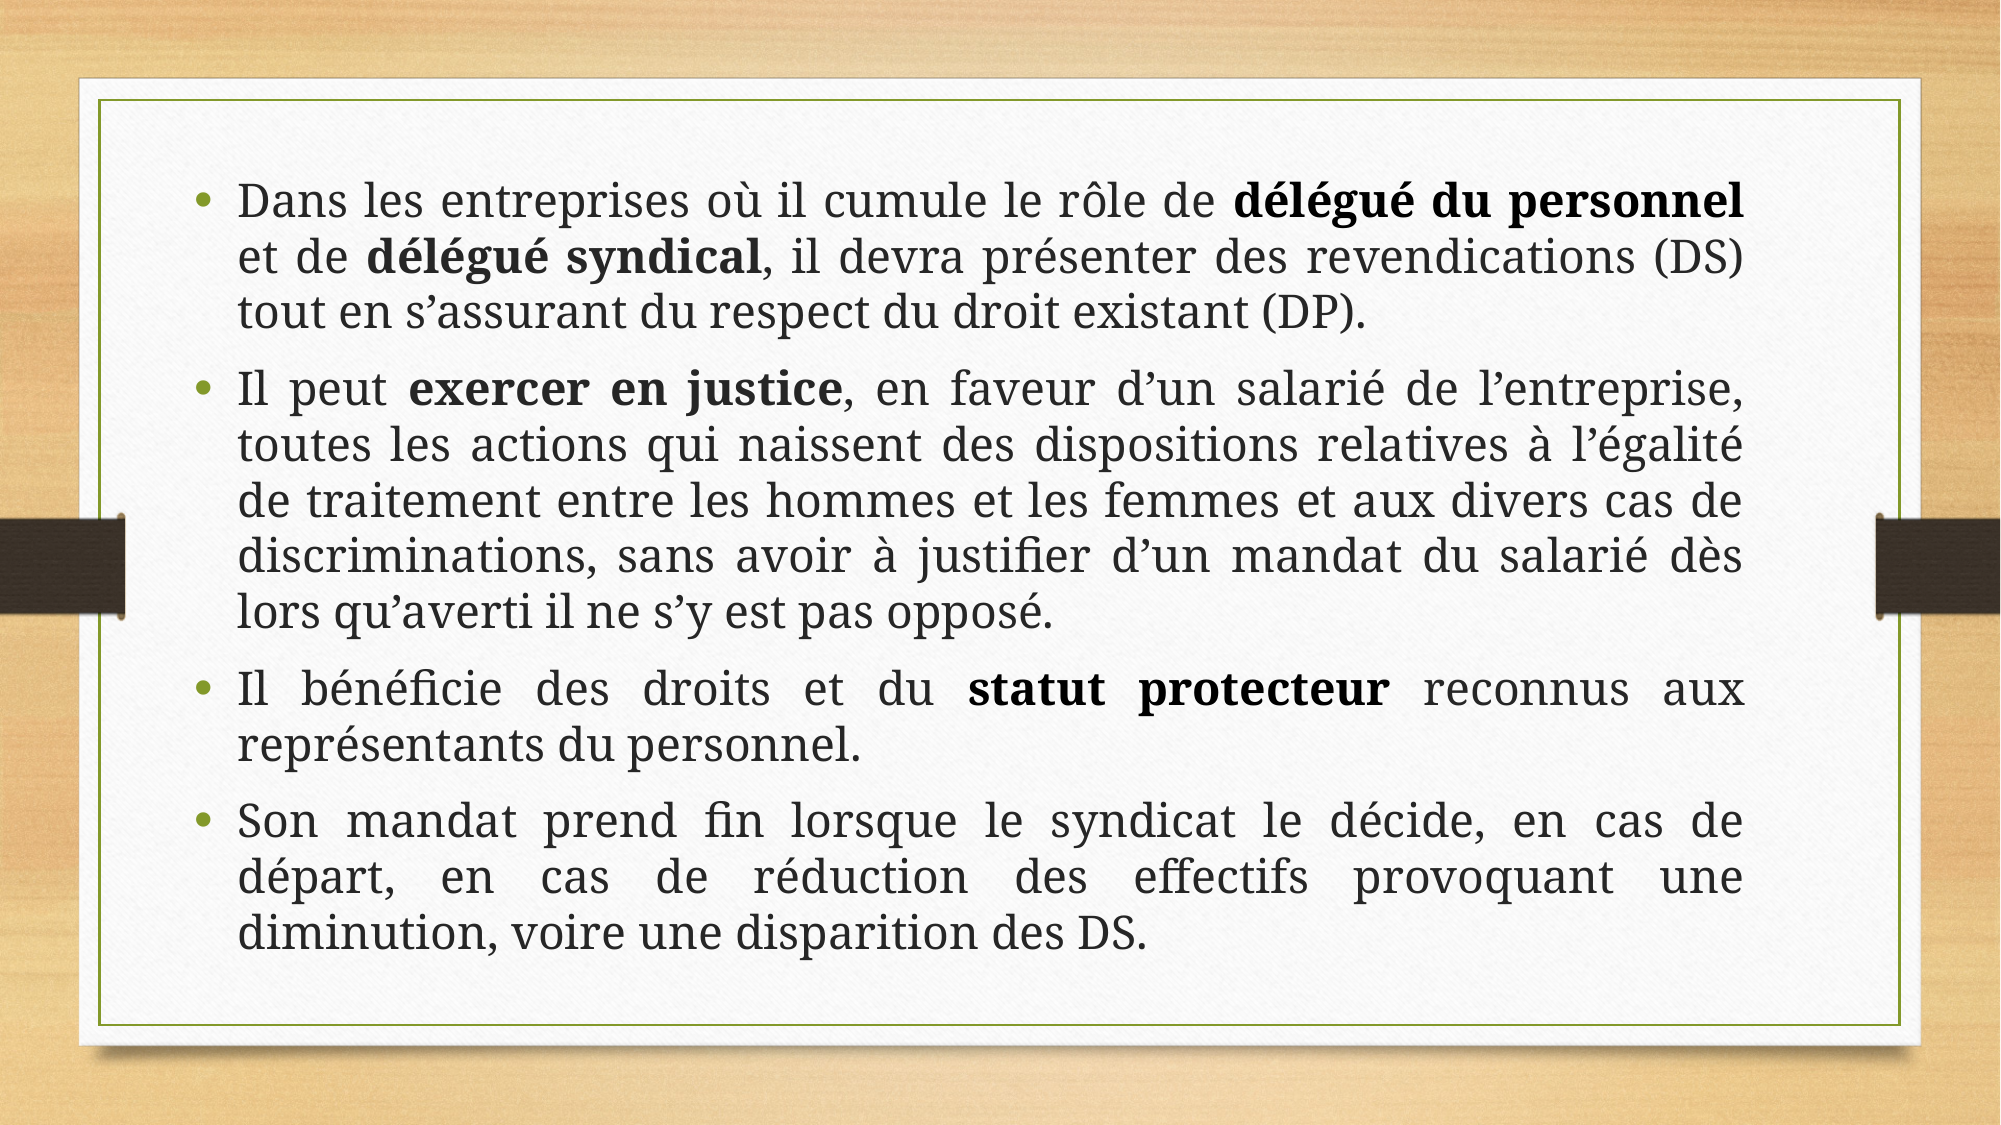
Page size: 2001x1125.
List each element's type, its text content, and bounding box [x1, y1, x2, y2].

list Dans les entreprises où il cumule le rôle de délégué du personnel et de délégué syndical, il devra présenter des revendications (DS) tout en s’assurant du respect du droit existant (DP). Il peut exercer en justice, en faveur d’un salarié de l’entreprise, toutes les actions qui naissent des dispositions relatives à l’égalité de traitement entre les hommes et les femmes et aux divers cas de discriminations, sans avoir à justifier d’un mandat du salarié dès lors qu’averti il ne s’y est pas opposé. Il bénéficie des droits et du statut protecteur reconnus aux représentants du personnel. Son mandat prend fin lorsque le syndicat le décide, en cas de départ, en cas de réduction des effectifs provoquant une diminution, voire une disparition des DS. [179, 163, 1761, 975]
picture [0, 0, 2001, 1125]
